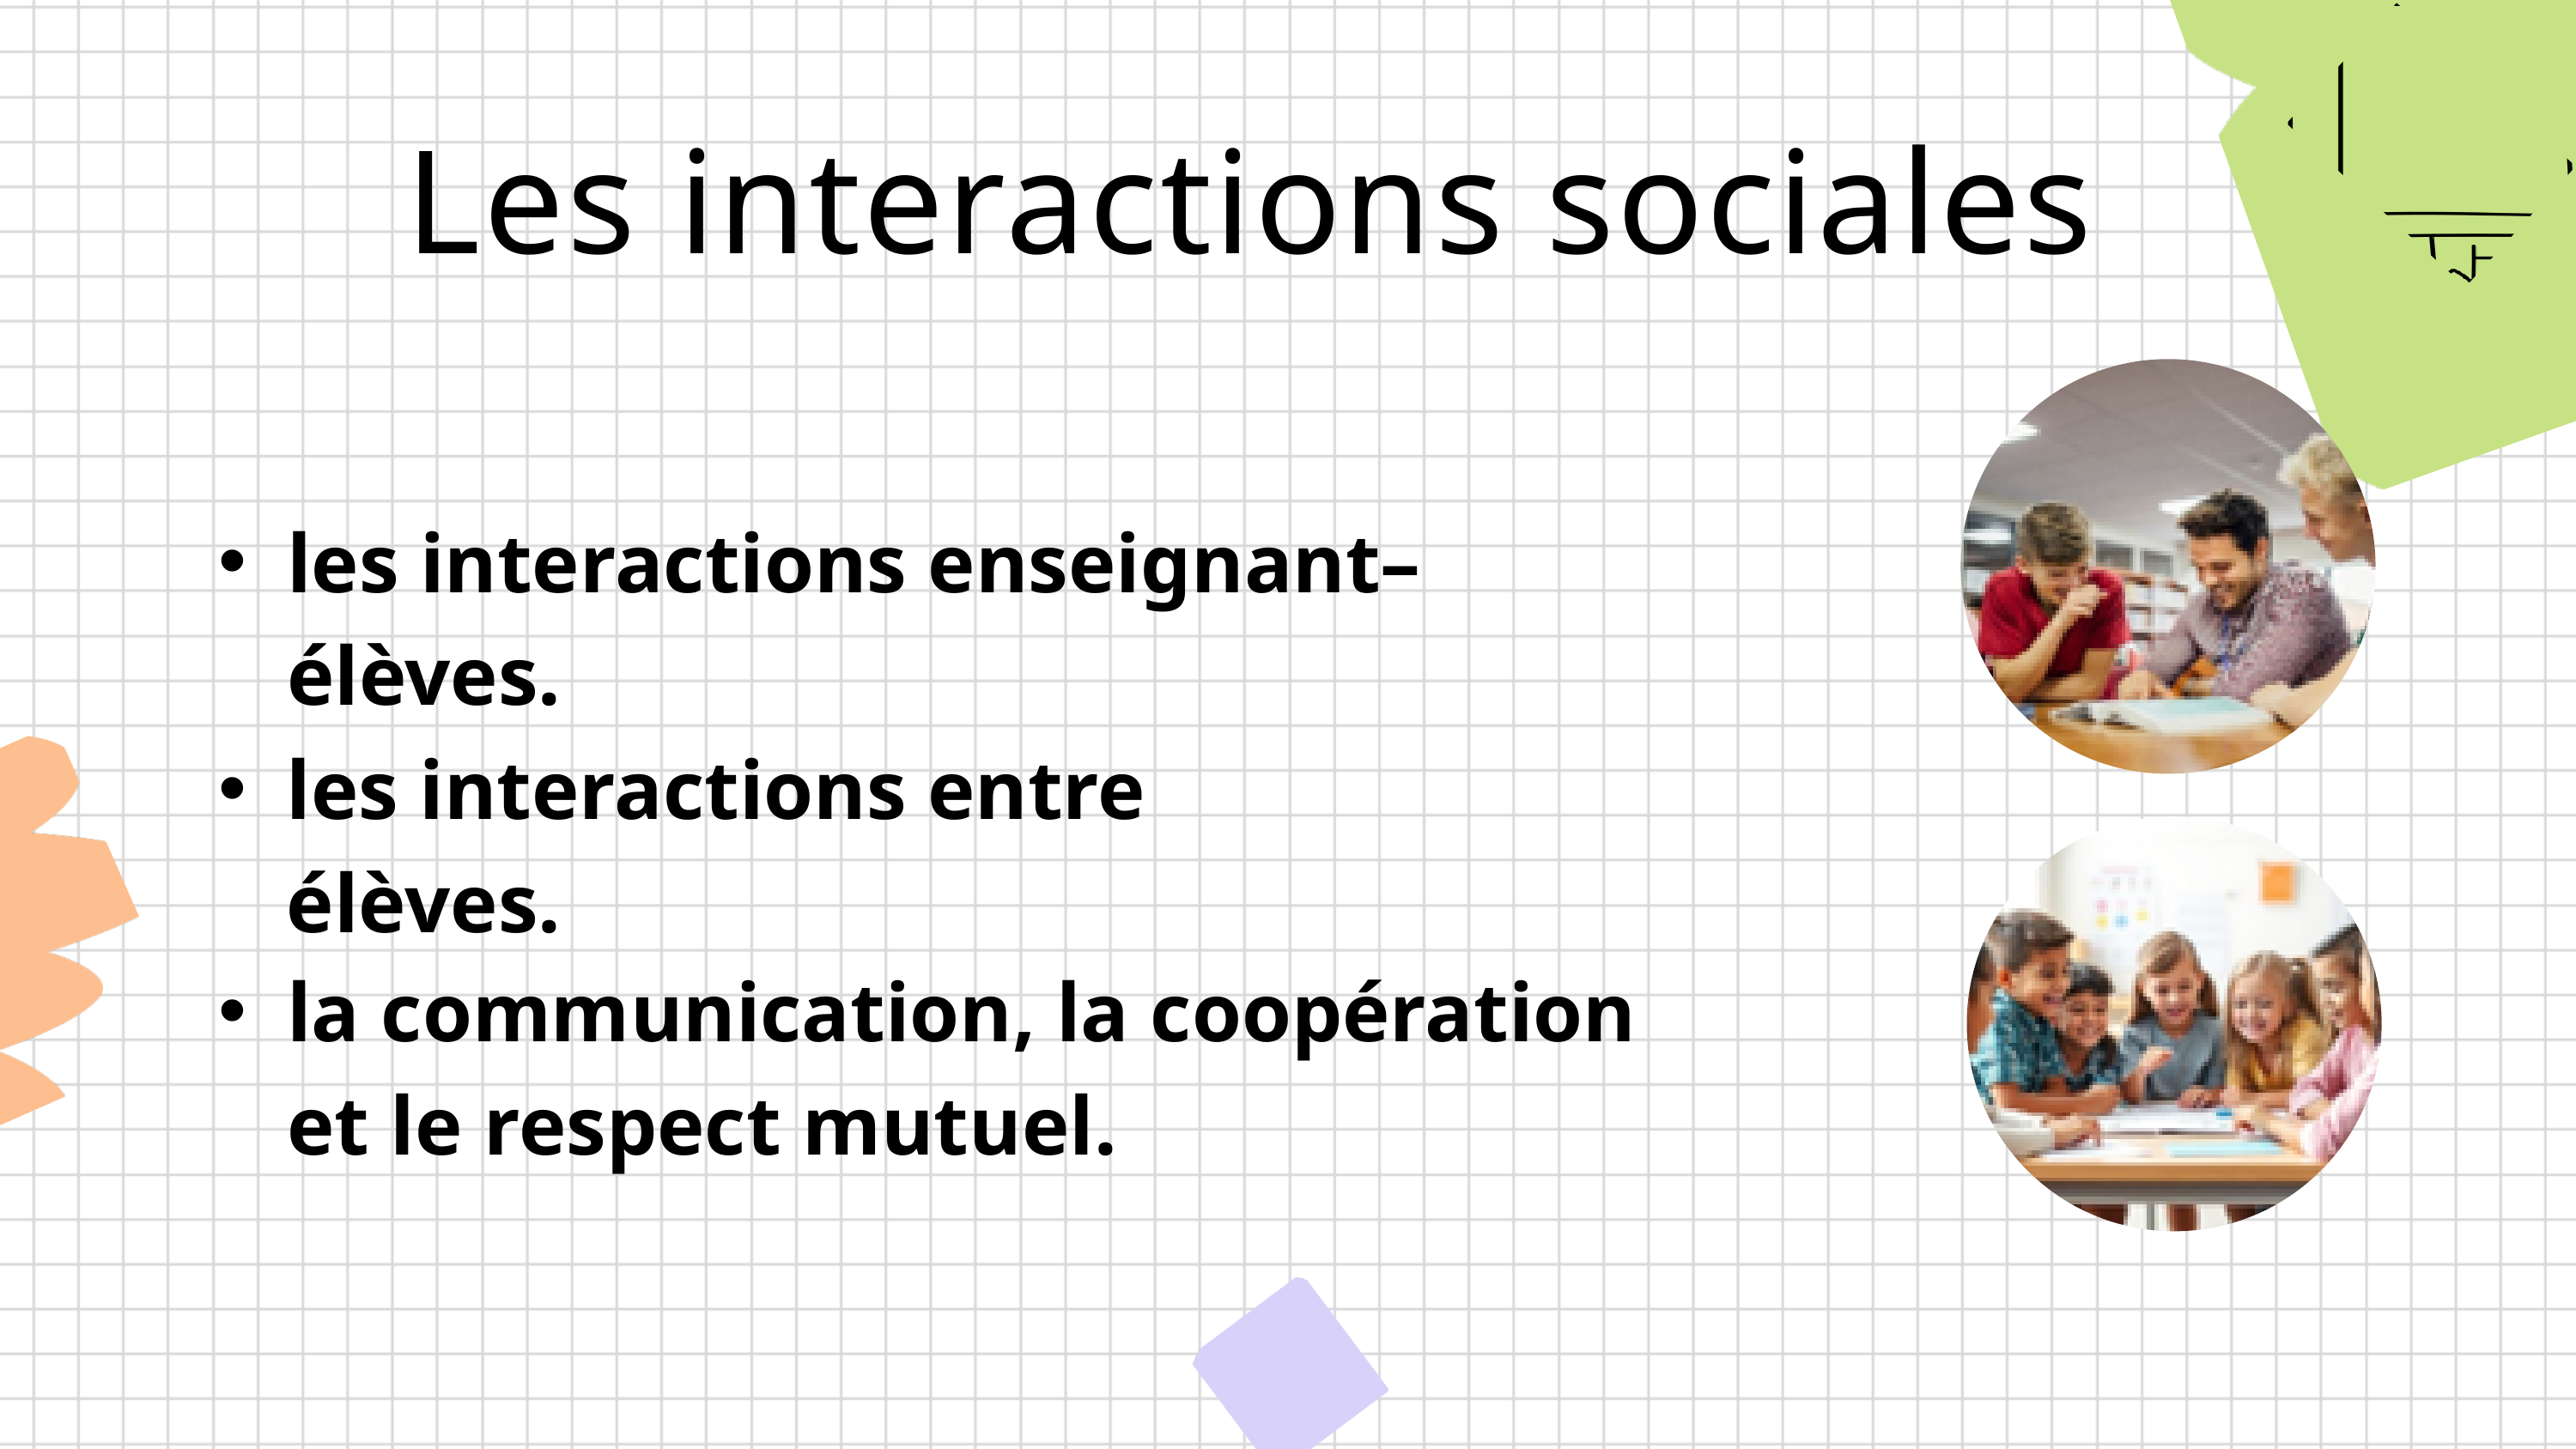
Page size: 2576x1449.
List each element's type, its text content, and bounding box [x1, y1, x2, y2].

text_box [1188, 1272, 1390, 1449]
text_box la communication, la coopération et le respect mutuel. [149, 945, 1637, 1172]
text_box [1966, 815, 2382, 1232]
text_box les interactions enseignant–élèves. [149, 495, 1587, 722]
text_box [1960, 359, 2376, 774]
text_box [2170, 0, 2576, 491]
text_box [2286, 3, 2576, 288]
text_box les interactions entre élèves. [149, 723, 1353, 945]
text_box [0, 0, 2576, 1449]
text_box Les interactions sociales [405, 111, 2172, 283]
text_box [0, 724, 149, 1125]
